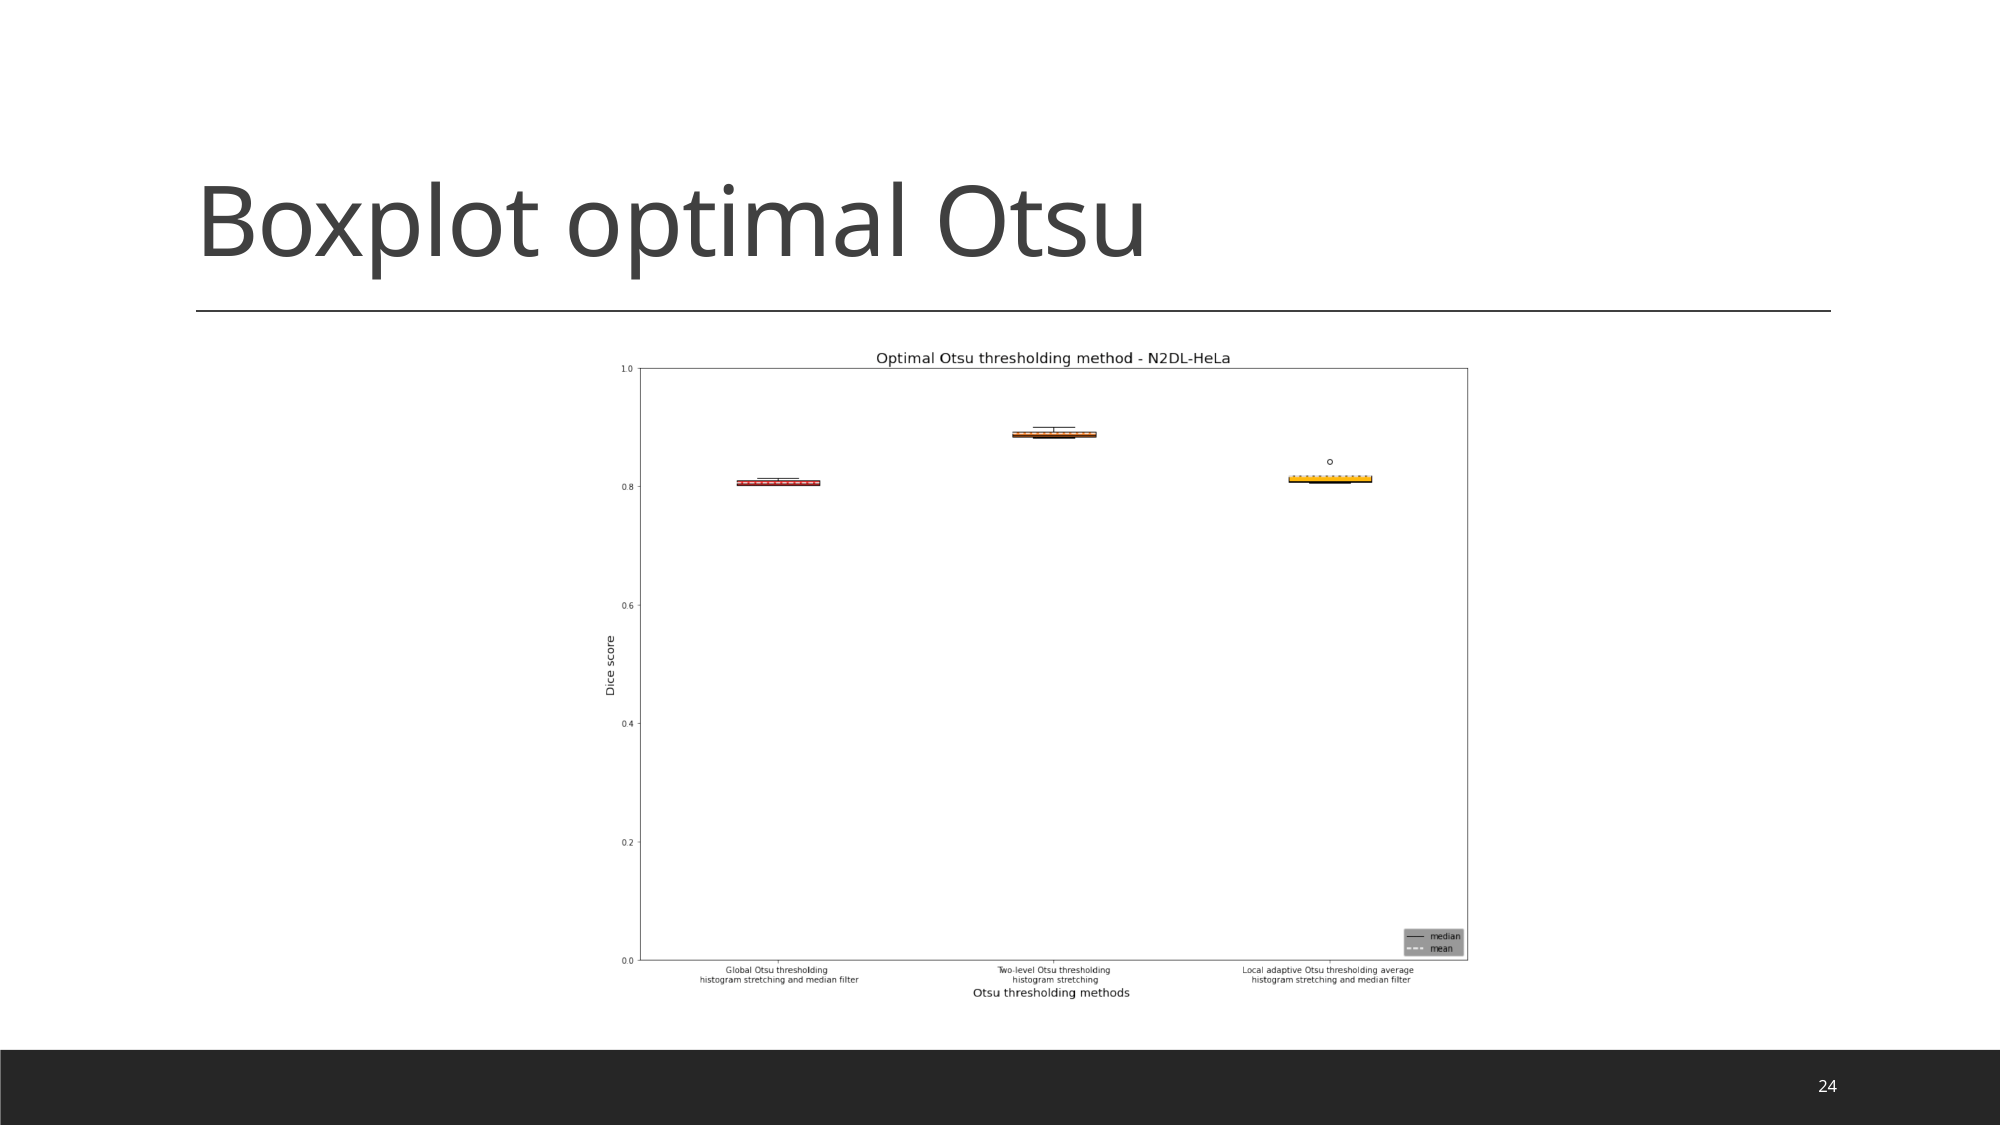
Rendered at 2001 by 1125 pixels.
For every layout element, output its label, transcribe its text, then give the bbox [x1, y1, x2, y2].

slide_number 24 [1803, 1057, 1932, 1118]
picture [599, 345, 1474, 1003]
title Boxplot optimal Otsu [180, 47, 1830, 285]
